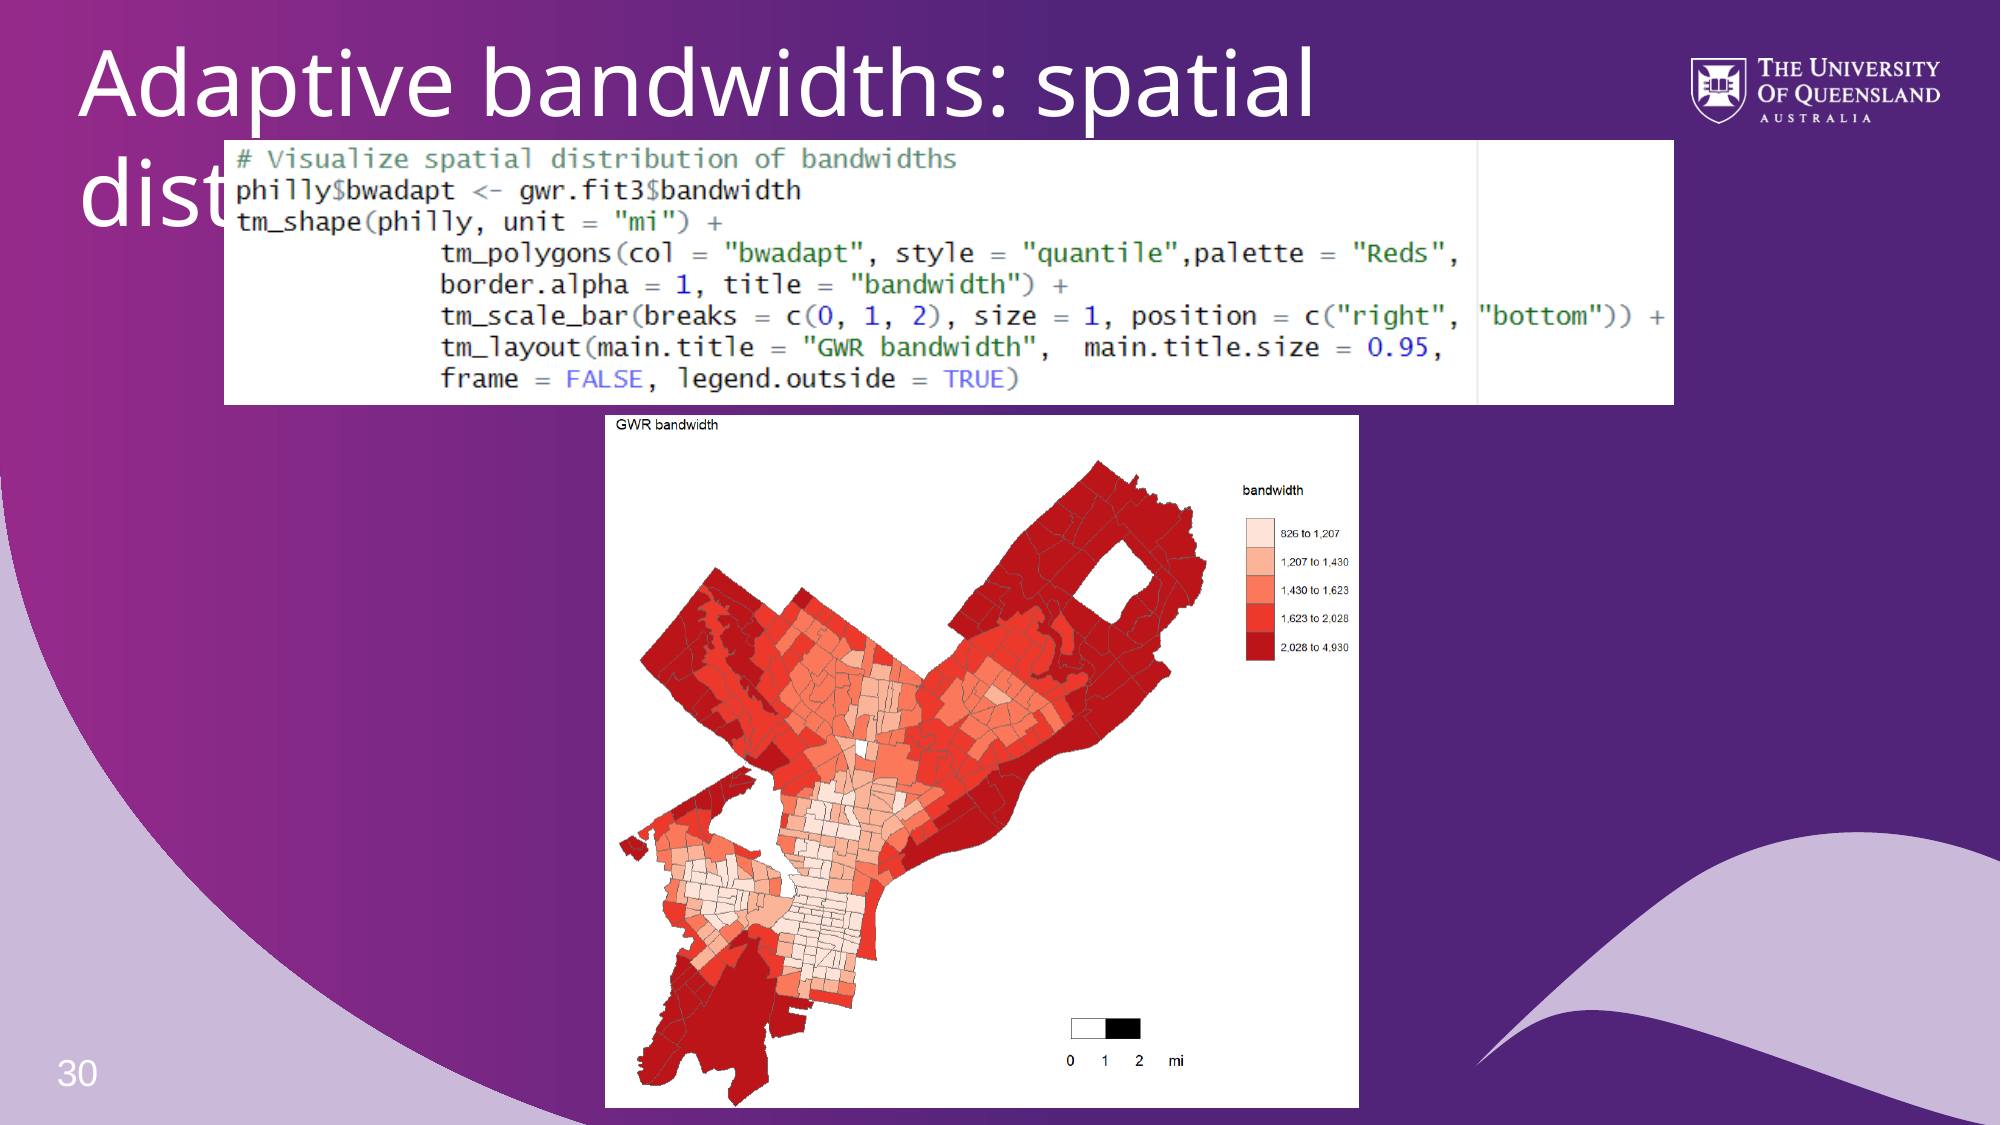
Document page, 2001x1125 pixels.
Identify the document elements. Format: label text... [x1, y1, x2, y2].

picture [224, 140, 1674, 405]
text_box 30 [42, 1041, 162, 1102]
picture [605, 415, 1359, 1108]
text_box Adaptive bandwidths: spatial distribution [63, 17, 1698, 253]
picture [1698, 58, 1940, 124]
